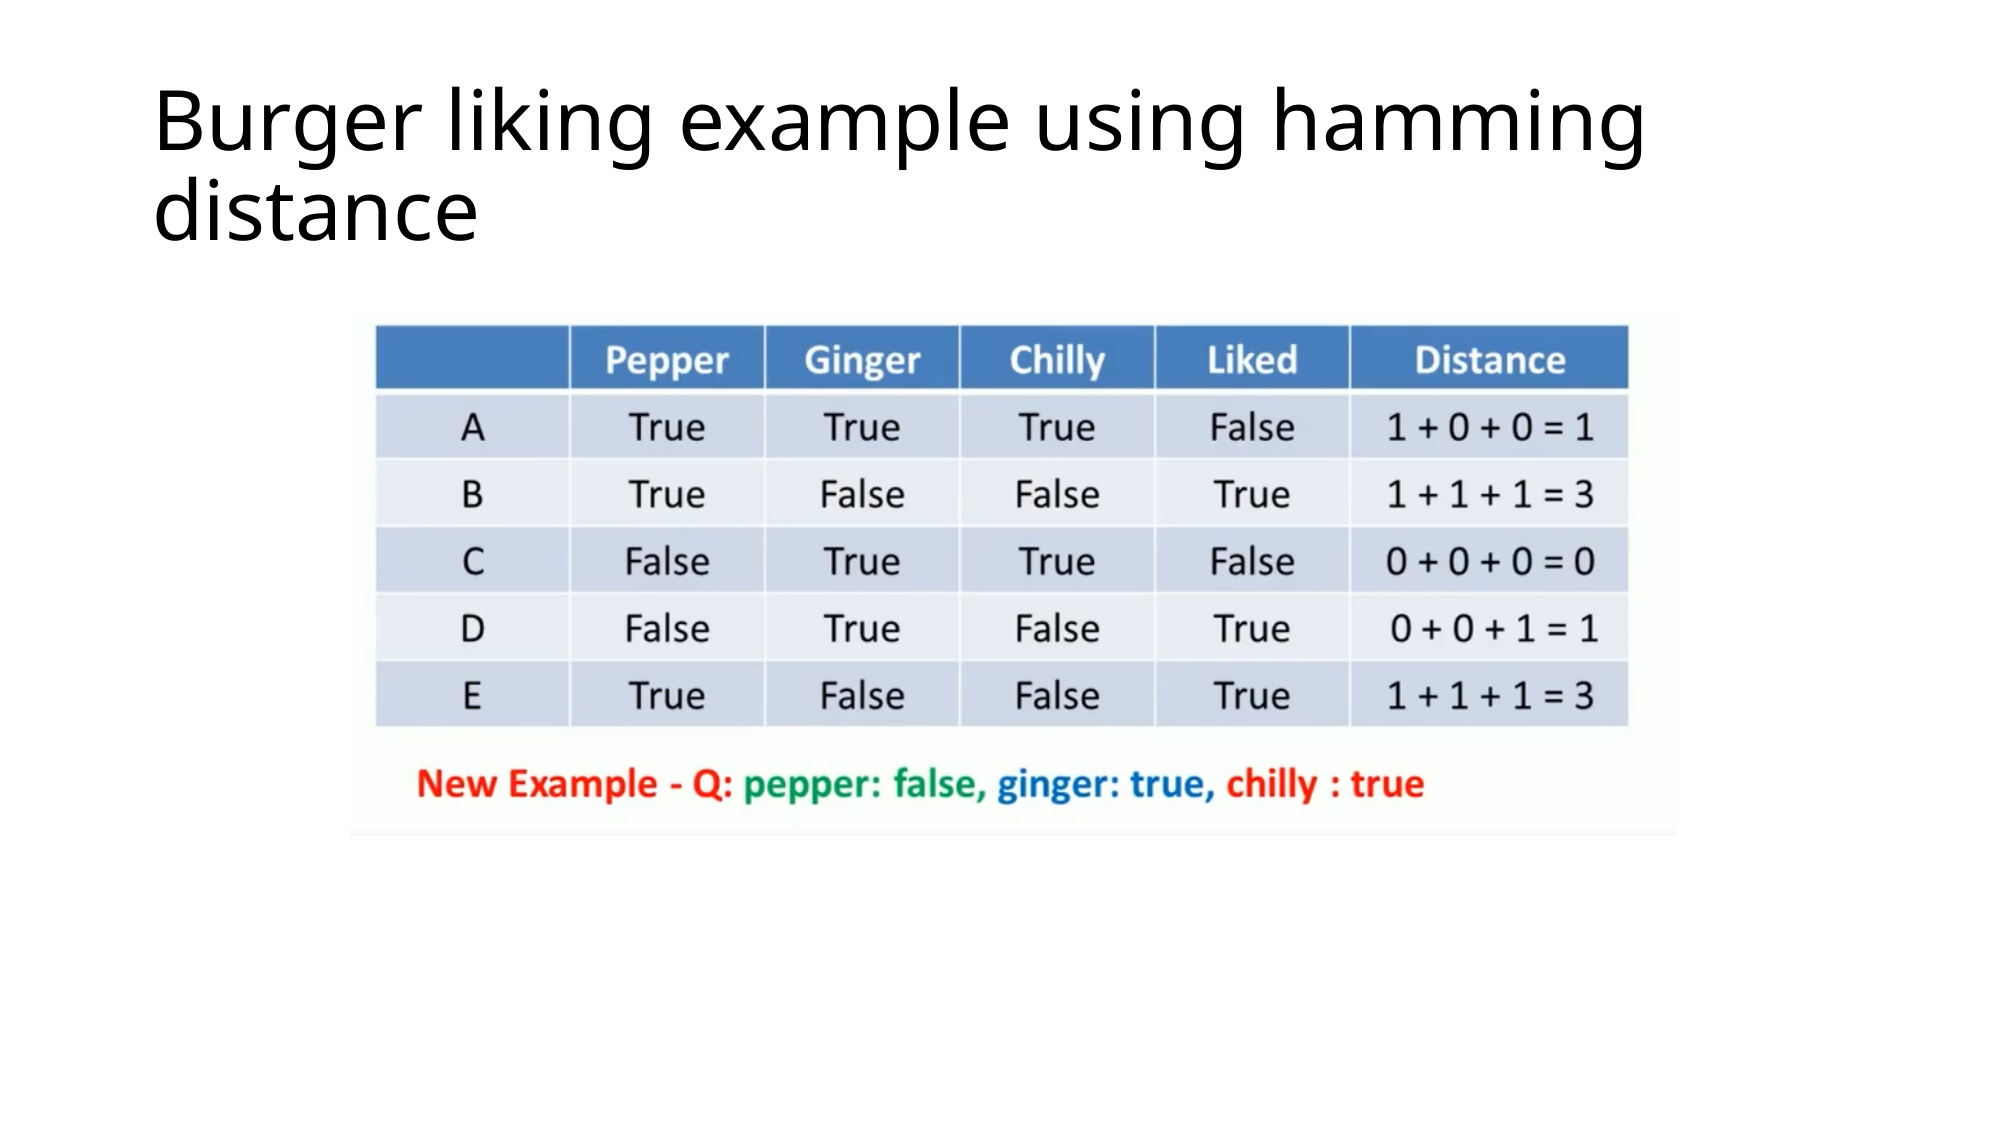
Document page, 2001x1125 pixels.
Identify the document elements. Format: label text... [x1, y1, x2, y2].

picture [349, 312, 1676, 836]
title Burger liking example using hamming distance [137, 59, 1863, 278]
